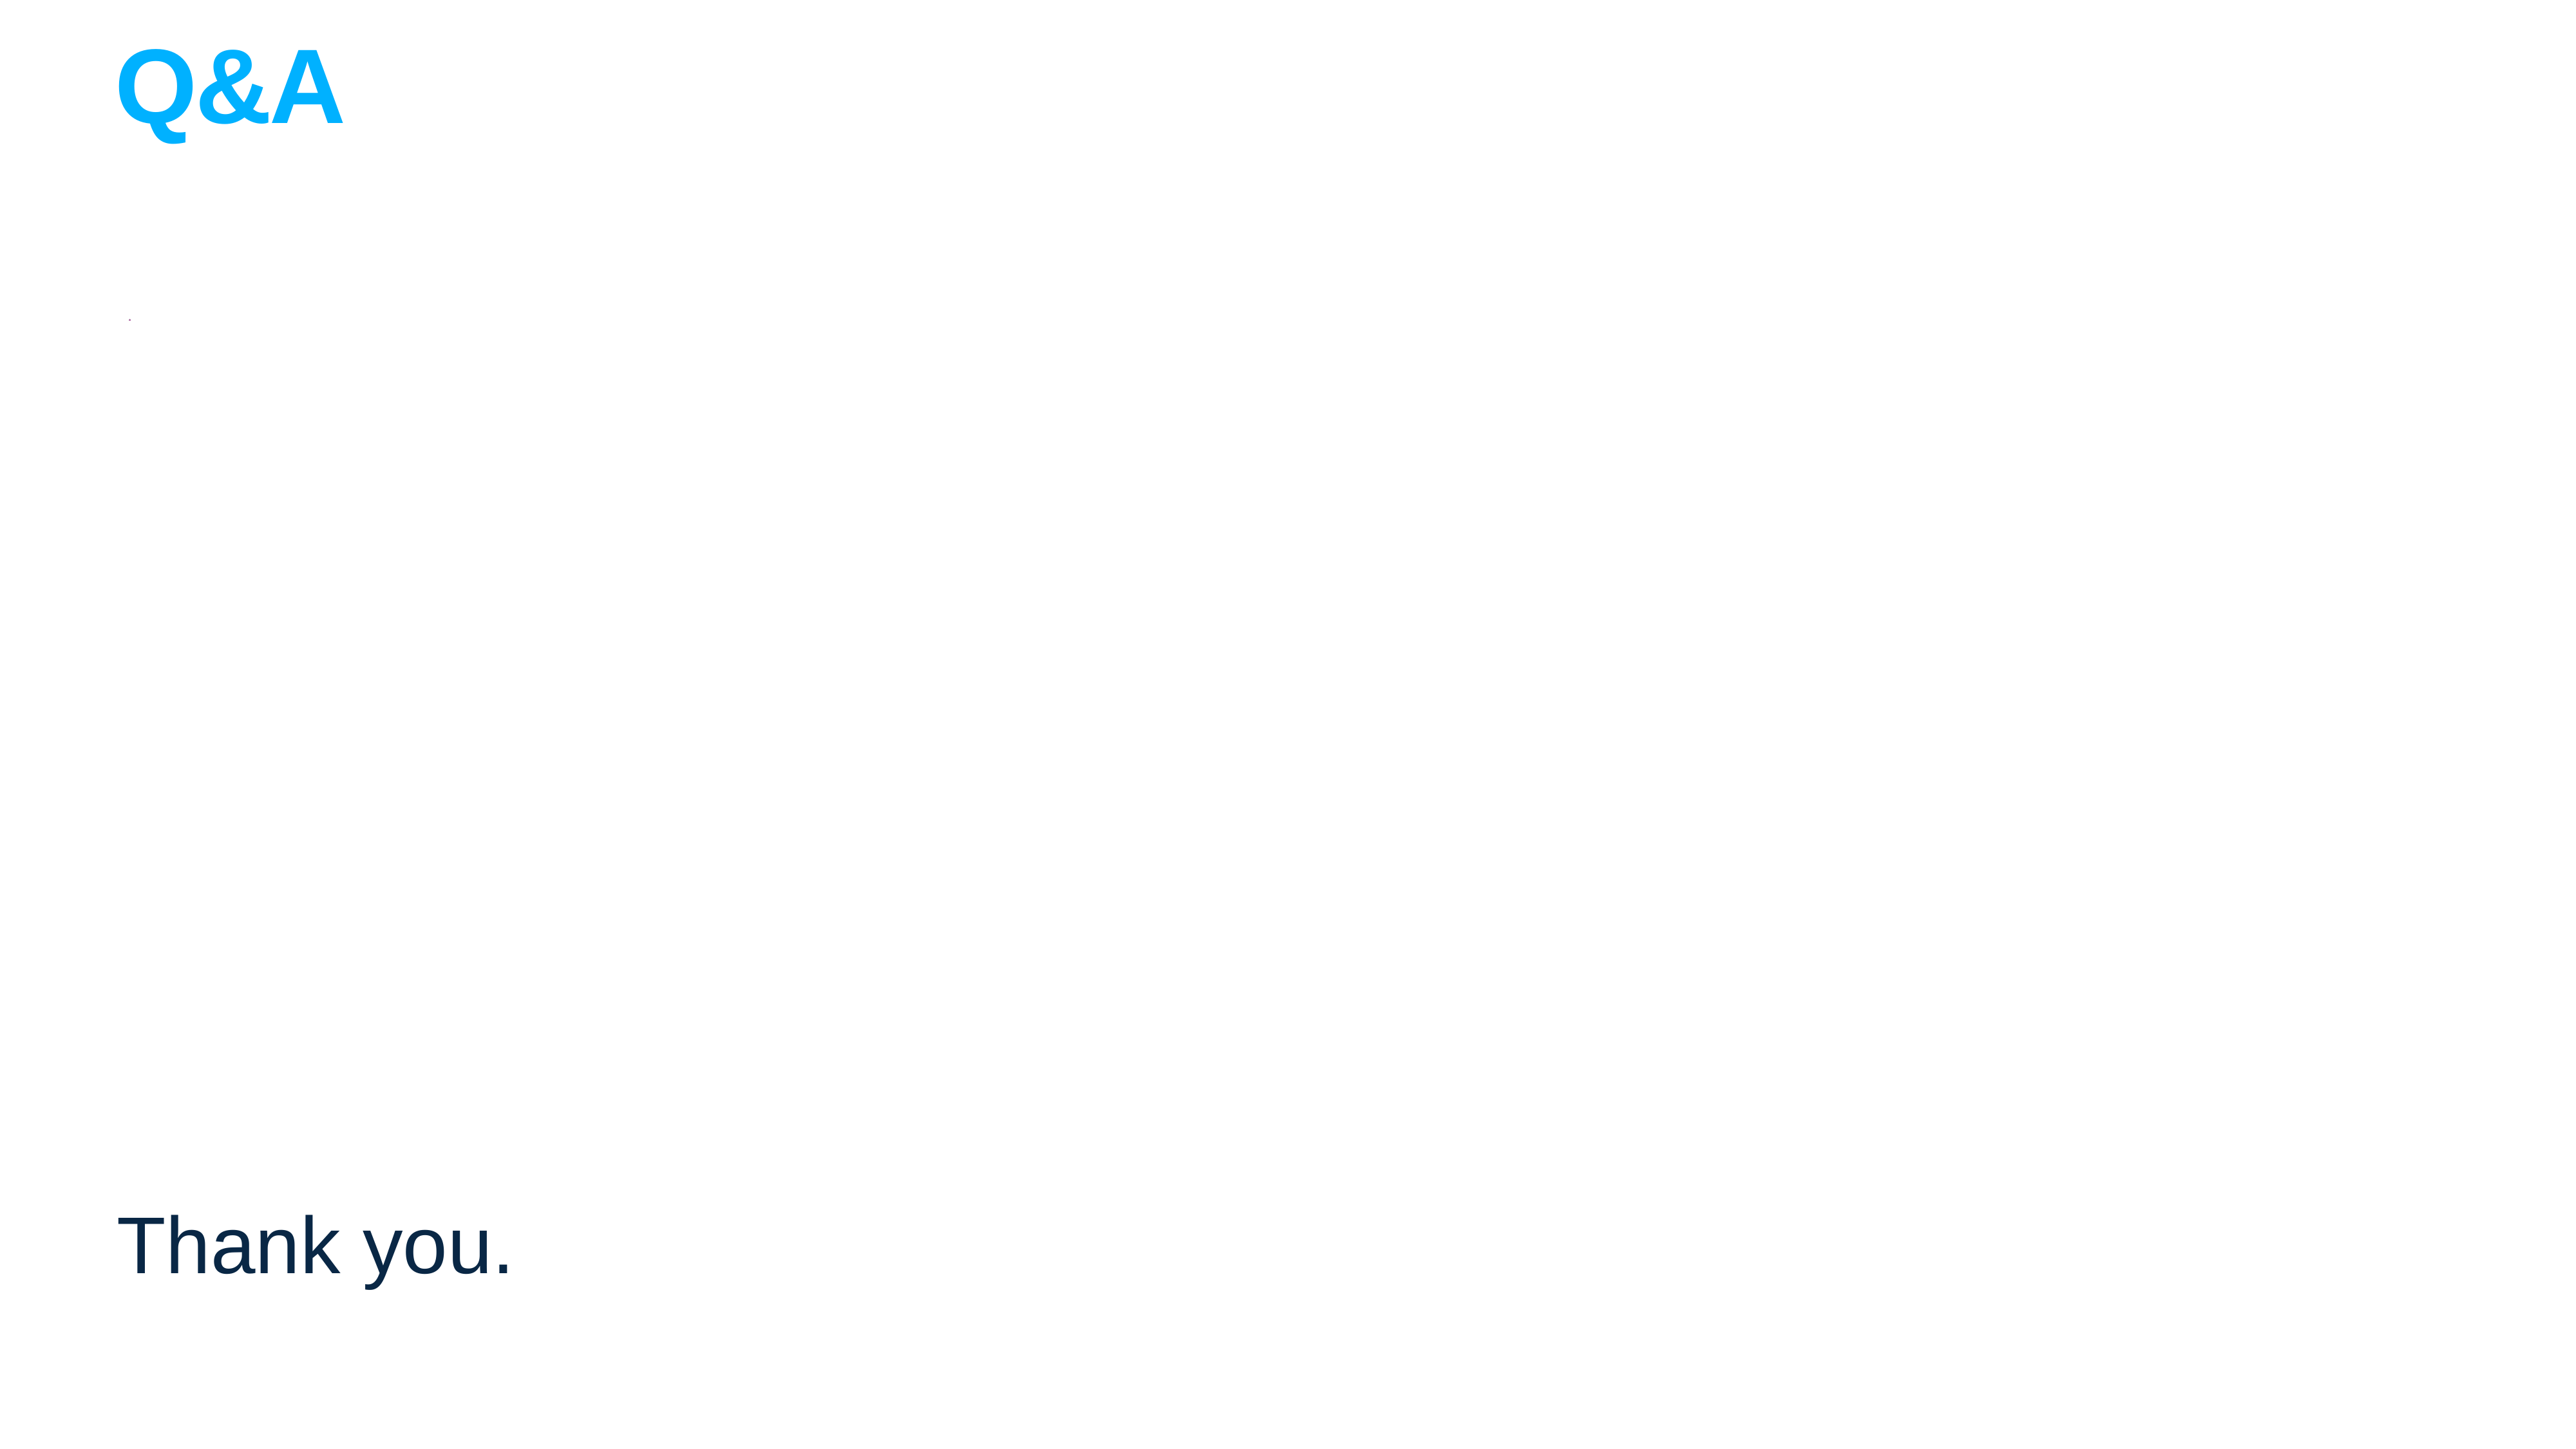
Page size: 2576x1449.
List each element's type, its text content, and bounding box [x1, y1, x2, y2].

picture [128, 317, 132, 322]
list Thank you. [46, 173, 2505, 1366]
title Q&A [105, 11, 2328, 173]
